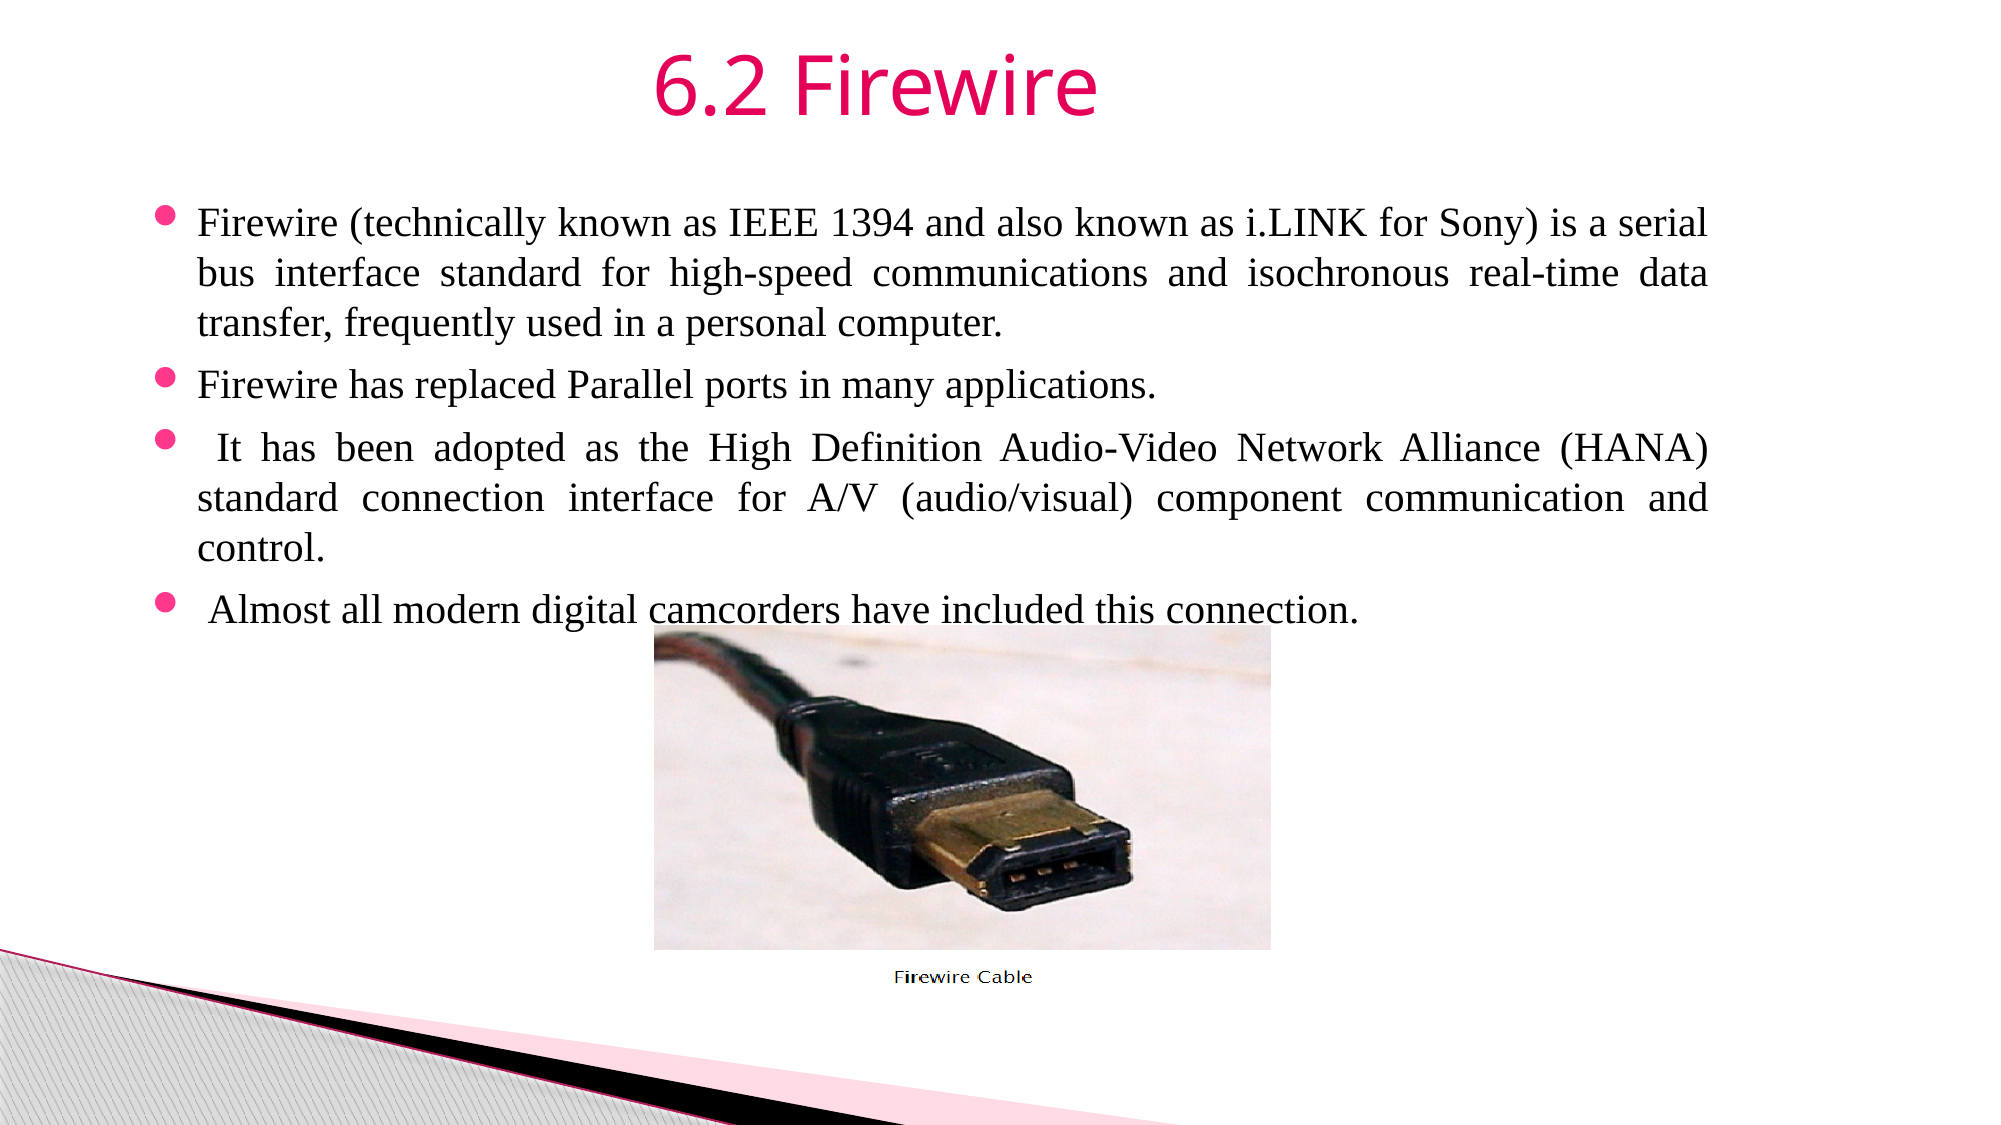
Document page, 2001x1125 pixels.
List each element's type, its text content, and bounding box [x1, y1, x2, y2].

text_box 6.2 Firewire [637, 24, 1150, 175]
picture [649, 624, 1301, 1001]
text_box Firewire (technically known as IEEE 1394 and also known as i.LINK for Sony) is a serial bus interface standard for high-speed communications and isochronous real-time data transfer, frequently used in a personal computer. Firewire has replaced Parallel ports in many applications. It has been adopted as the High Definition Audio-Video Network Alliance (HANA) standard connection interface for A/V (audio/visual) component communication and control. Almost all modern digital camcorders have included this connection. [137, 187, 1725, 988]
